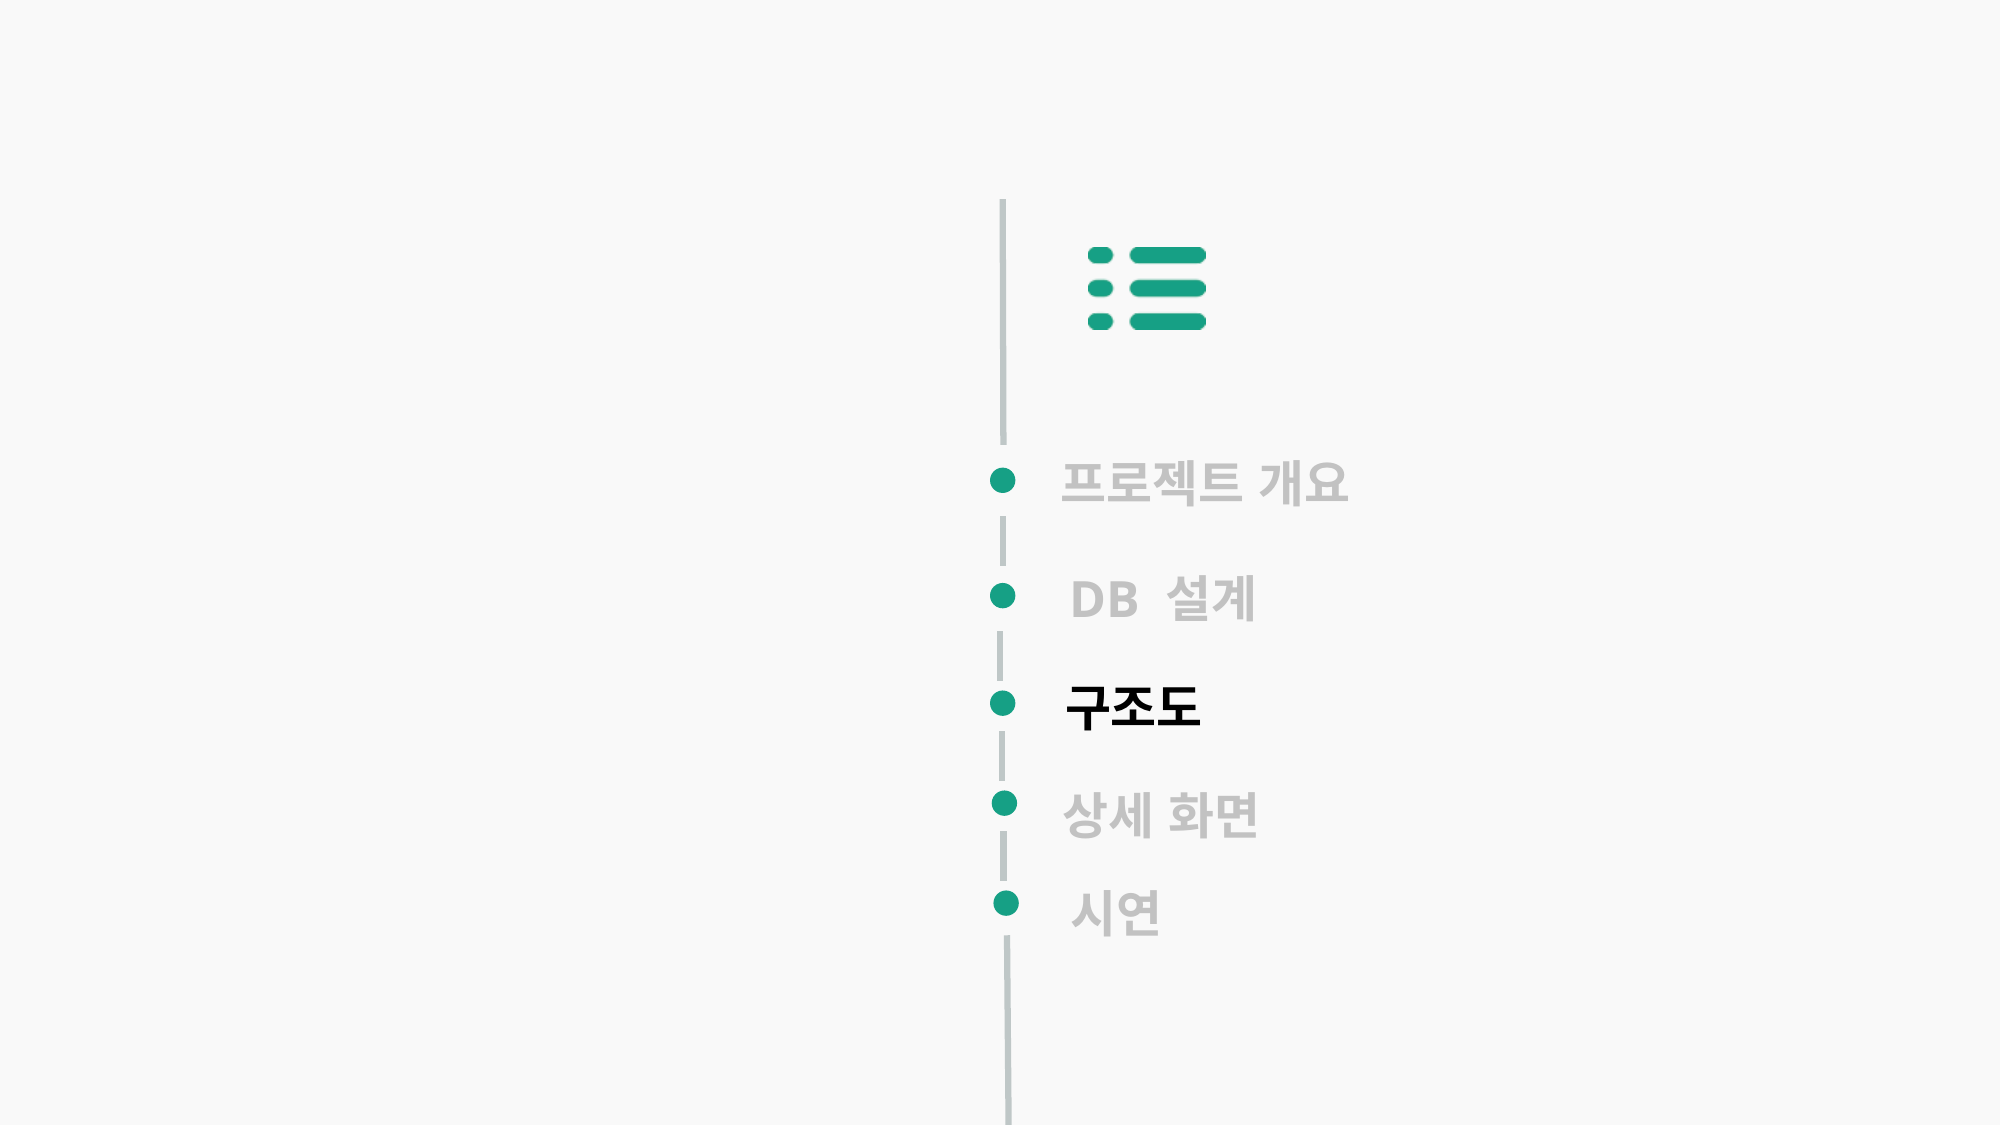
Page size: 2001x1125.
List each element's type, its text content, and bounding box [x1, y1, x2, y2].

text_box [990, 789, 1019, 817]
text_box [988, 466, 1017, 495]
text_box 상세 화면 [1047, 777, 1685, 853]
text_box DB 설계 [1055, 560, 1649, 636]
picture [1088, 247, 1206, 330]
text_box [988, 689, 1017, 717]
text_box 프로젝트 개요 [1045, 445, 1639, 521]
text_box [988, 581, 1017, 610]
text_box 시연 [1055, 875, 1692, 951]
text_box [992, 889, 1020, 917]
text_box 구조도 [1050, 669, 1644, 744]
